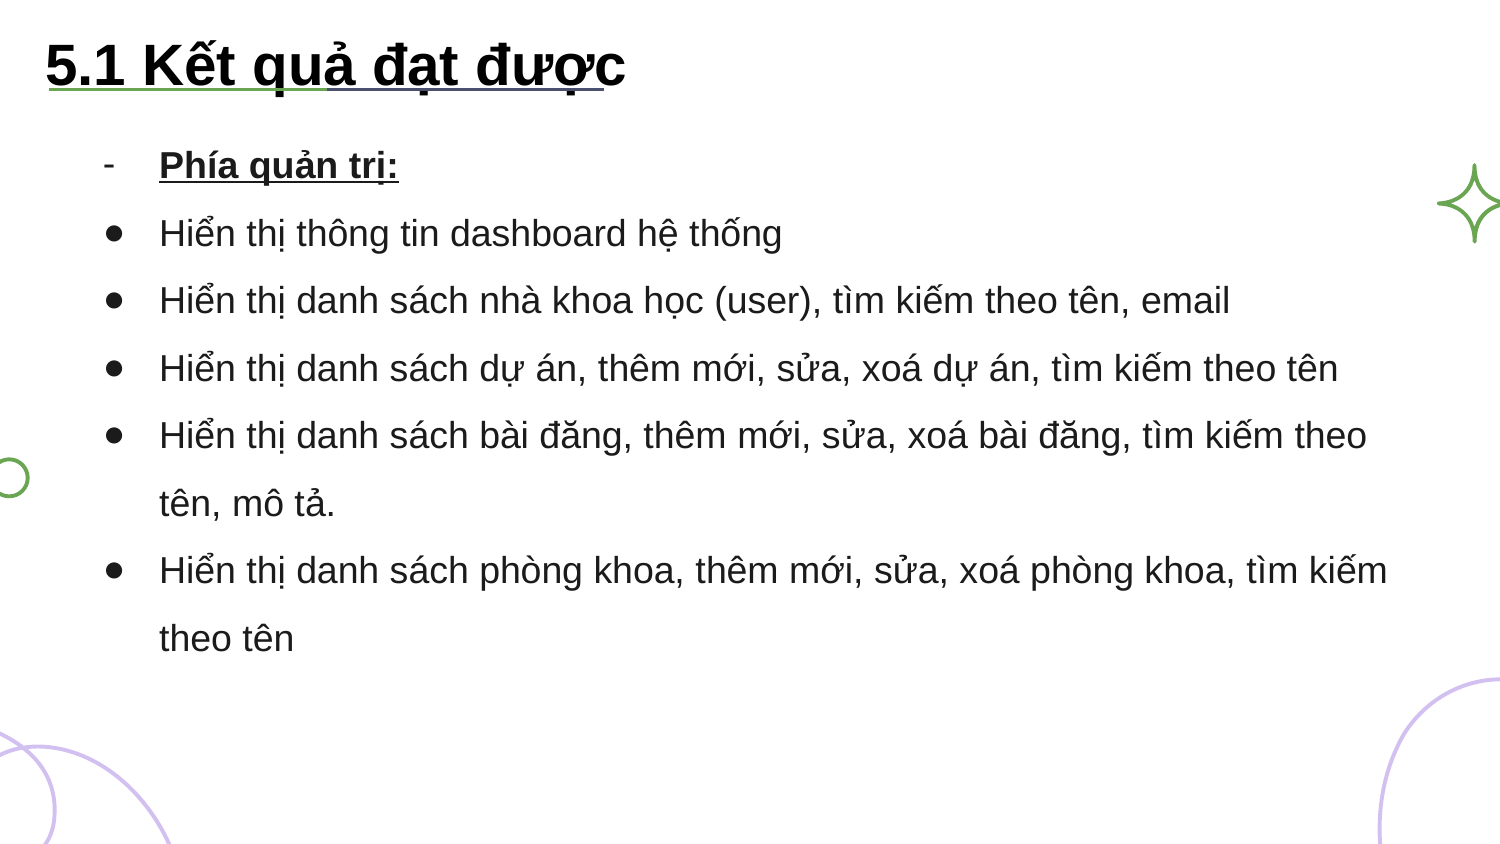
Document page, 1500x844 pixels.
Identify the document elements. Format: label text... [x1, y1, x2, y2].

text_box 5.1 Kết quả đạt được [29, 29, 700, 94]
text_box Phía quản trị: Hiển thị thông tin dashboard hệ thống Hiển thị danh sách nhà khoa học (user), tìm kiếm theo tên, email Hiển thị danh sách dự án, thêm mới, sửa, xoá dự án, tìm kiếm theo tên Hiển thị danh sách bài đăng, thêm mới, sửa, xoá bài đăng, tìm kiếm theo tên, mô tả. Hiển thị danh sách phòng khoa, thêm mới, sửa, xoá phòng khoa, tìm kiếm theo tên [69, 103, 1431, 674]
